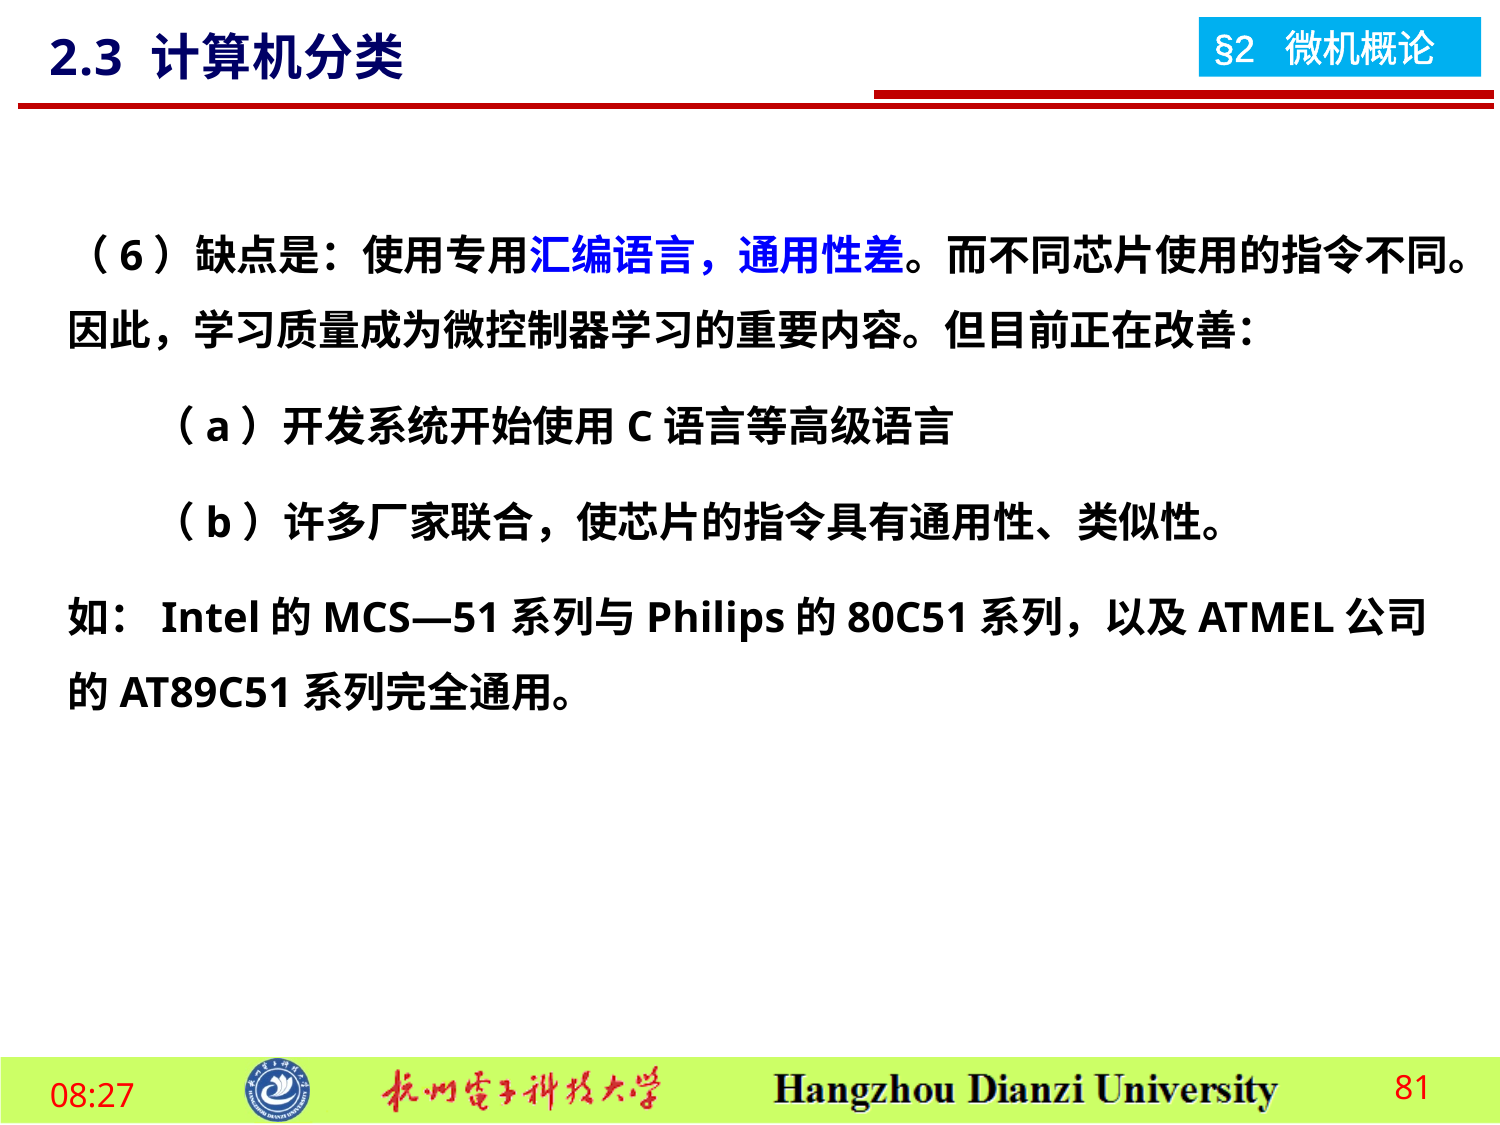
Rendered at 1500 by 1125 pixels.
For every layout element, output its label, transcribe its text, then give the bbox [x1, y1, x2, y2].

text_box 2.3 计算机分类 [35, 17, 996, 93]
picture [0, 1057, 1500, 1125]
text_box （6）缺点是：使用专用汇编语言，通用性差。而不同芯片使用的指令不同。因此，学习质量成为微控制器学习的重要内容。但目前正在改善： （a）开发系统开始使用C语言等高级语言 （b）许多厂家联合，使芯片的指令具有通用性、类似性。 如：Intel的MCS—51系列与Philips的80C51系列，以及ATMEL公司的AT89C51系列完全通用。 [53, 196, 1483, 820]
